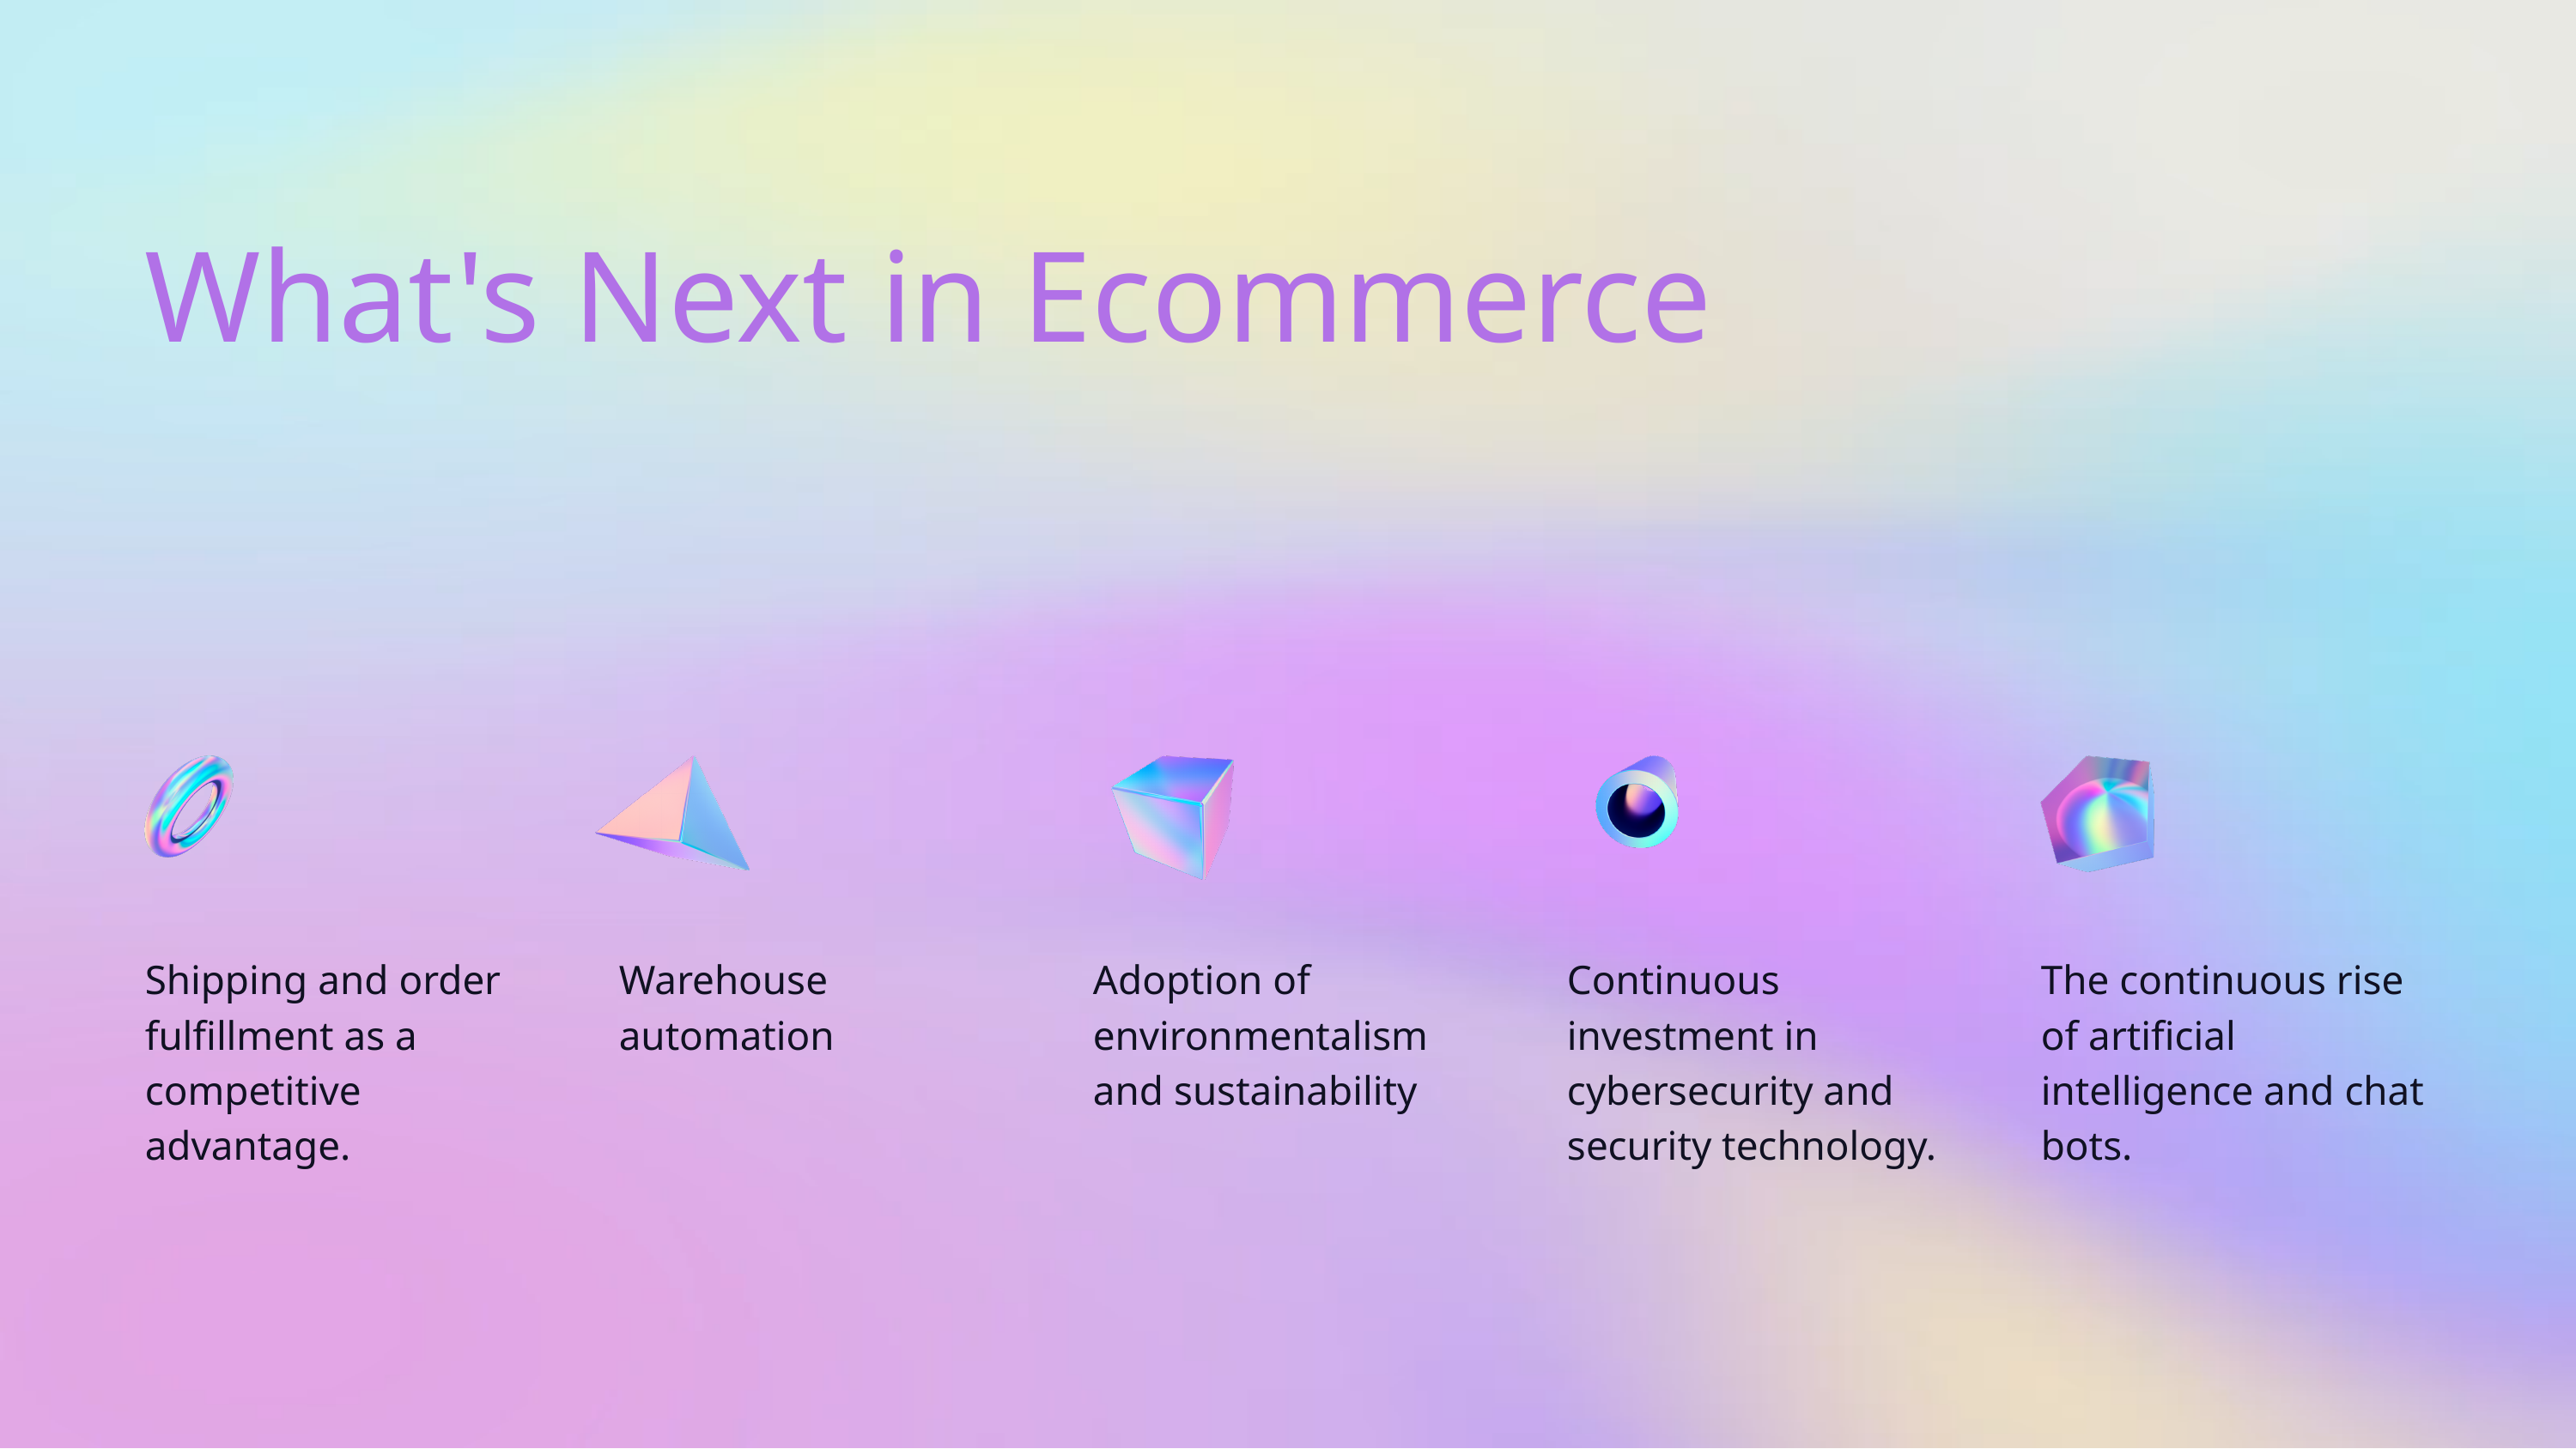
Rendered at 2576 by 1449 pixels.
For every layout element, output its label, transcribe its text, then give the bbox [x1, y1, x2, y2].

text_box Warehouse automation [618, 947, 1010, 1058]
text_box What's Next in Ecommerce [144, 216, 1958, 367]
picture [0, 0, 2576, 1448]
text_box Adoption of environmentalism and sustainability [1092, 947, 1484, 1113]
text_box Shipping and order fulfillment as a competitive advantage. [144, 947, 536, 1168]
text_box The continuous rise of artificial intelligence and chat bots. [2040, 947, 2432, 1168]
text_box Continuous investment in cybersecurity and security technology. [1566, 947, 1958, 1168]
